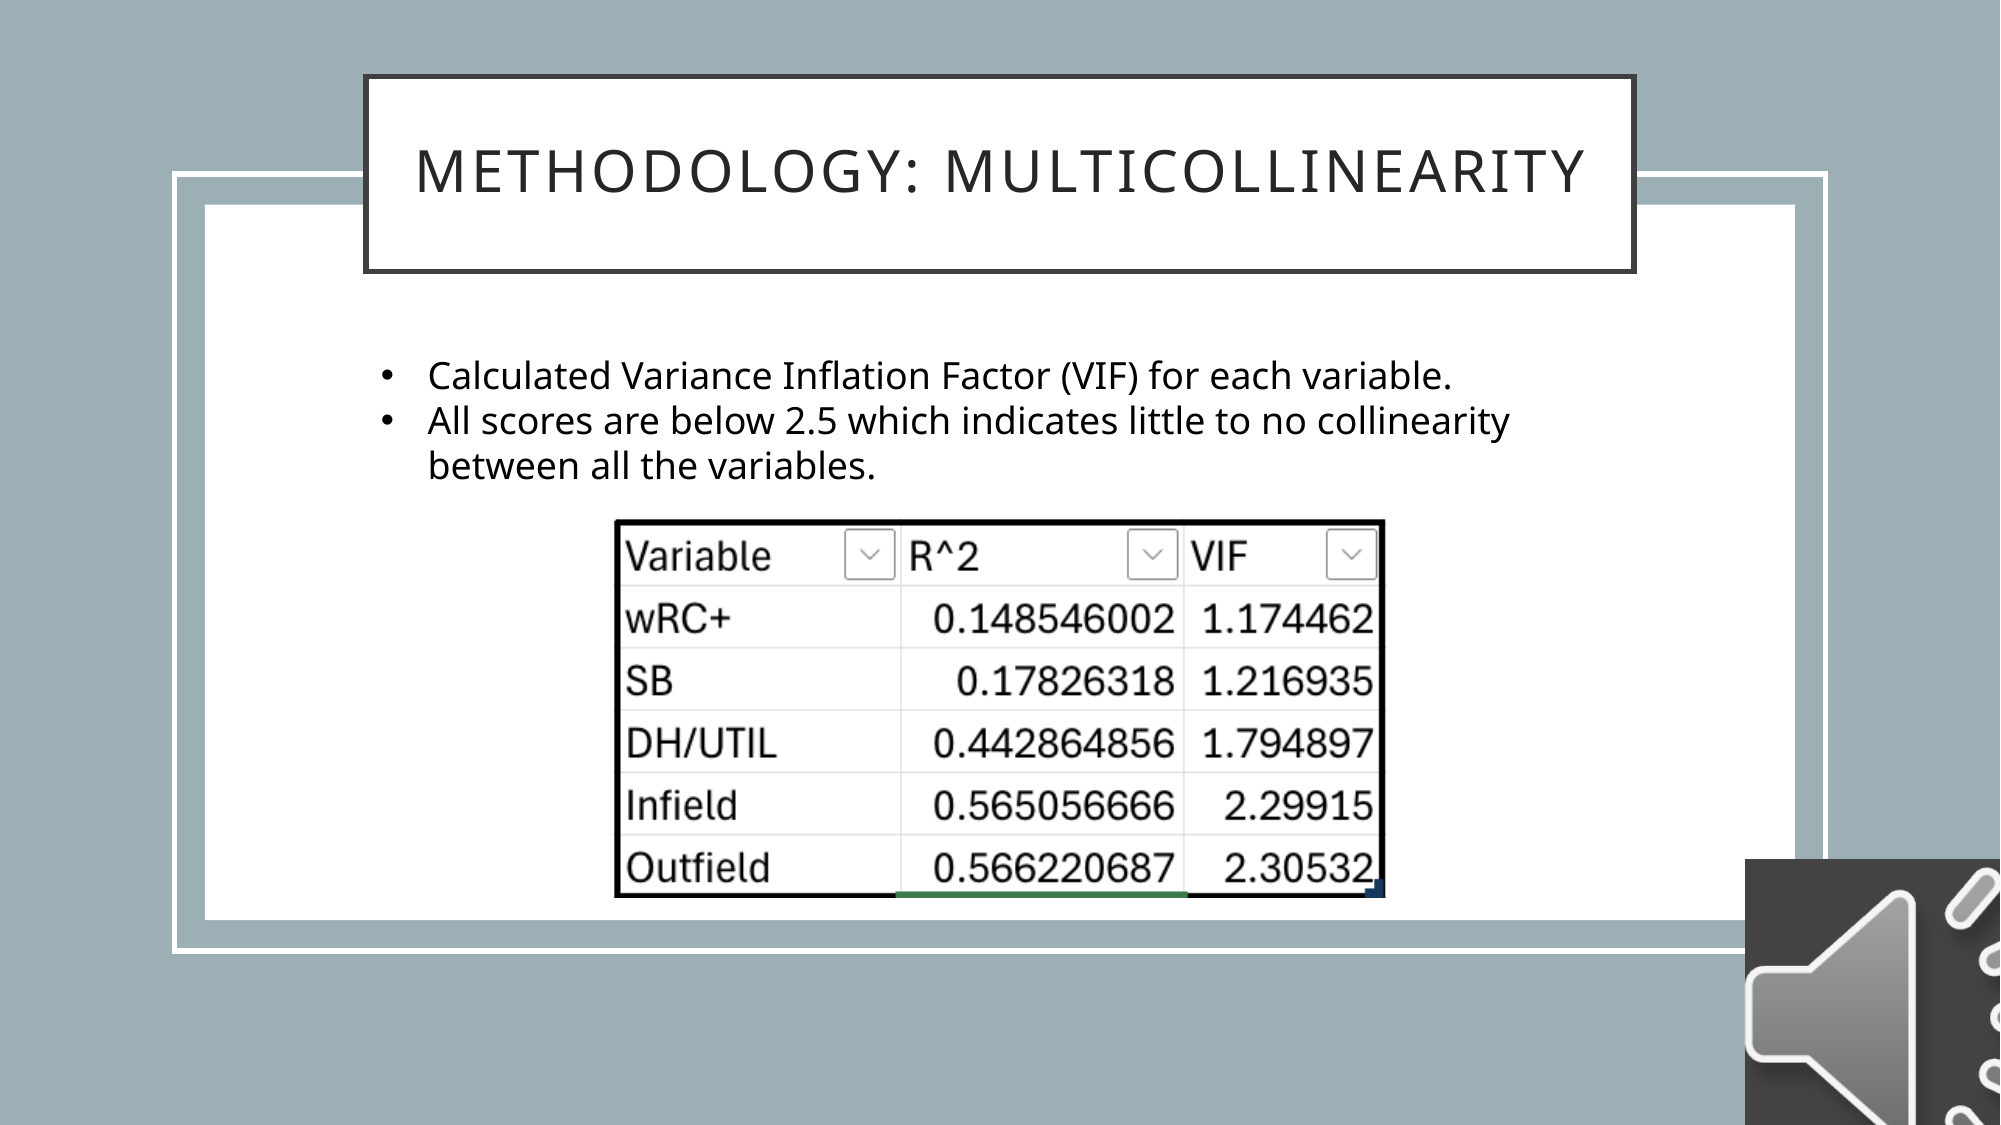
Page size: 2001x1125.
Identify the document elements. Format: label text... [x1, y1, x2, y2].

text_box [173, 173, 1827, 952]
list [613, 518, 1387, 898]
picture [1744, 858, 2000, 1125]
title Methodology: Multicollinearity [363, 74, 1637, 274]
text_box Calculated Variance Inflation Factor (VIF) for each variable. All scores are below 2.5 which indicates little to no collinearity between all the variables. [366, 344, 1634, 494]
text_box [0, 0, 2000, 1125]
